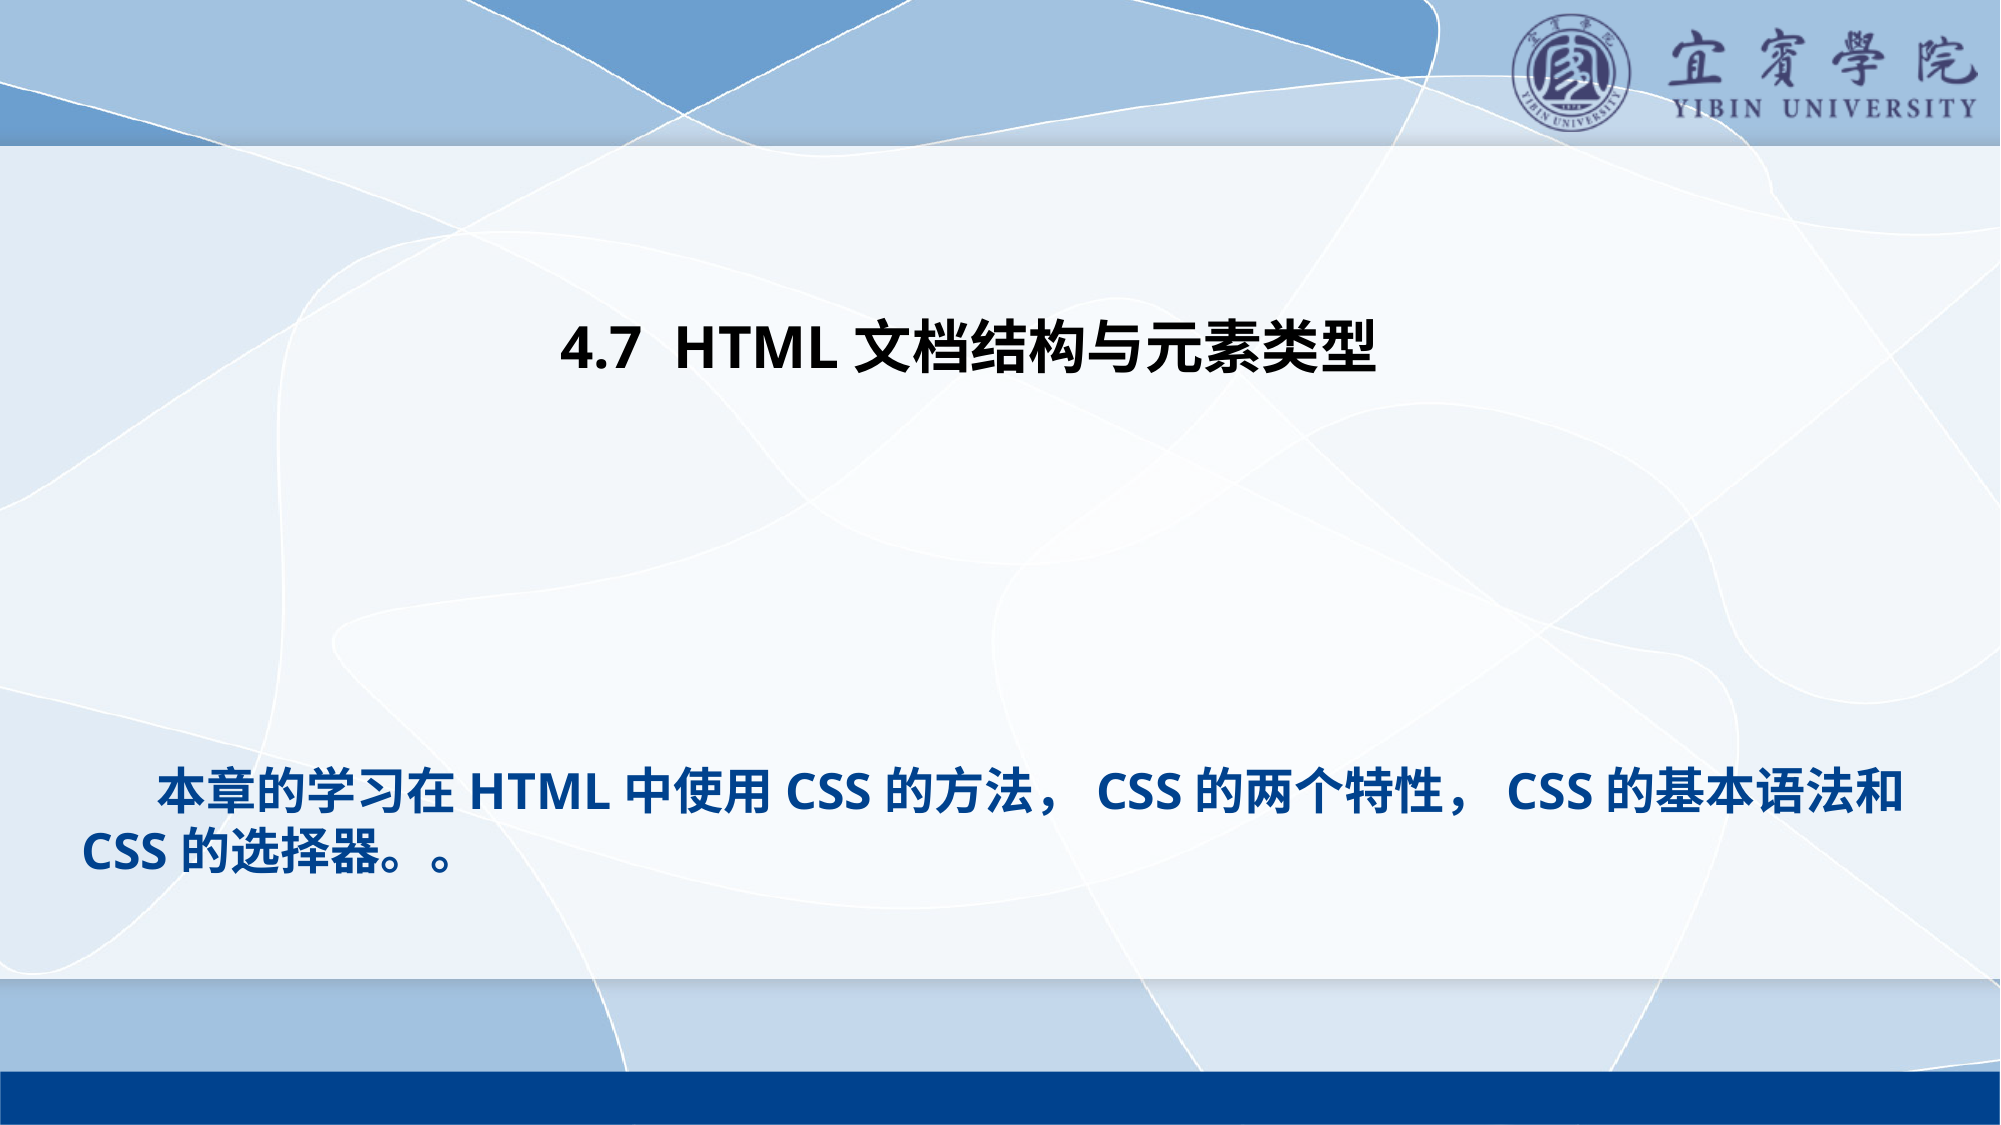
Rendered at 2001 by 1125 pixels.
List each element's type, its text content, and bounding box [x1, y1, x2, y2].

picture [1510, 12, 1978, 134]
text_box 4.7 HTML文档结构与元素类型 [40, 302, 1898, 388]
text_box 【例4-14】伪类的应用。当鼠标悬停在超链接的时候背景色变为其他颜色，并且添加了边框线，待鼠标离开超链接时又恢复到默认状态，这种效果就可以通过伪类实现。本例文件4-14.html在浏览器中的显示效果如图4-17所示。 [0, 0, 2000, 1071]
text_box [0, 1071, 2000, 1125]
text_box 本章的学习在HTML中使用CSS的方法，CSS的两个特性，CSS的基本语法和CSS的选择器。。 [66, 751, 1951, 887]
